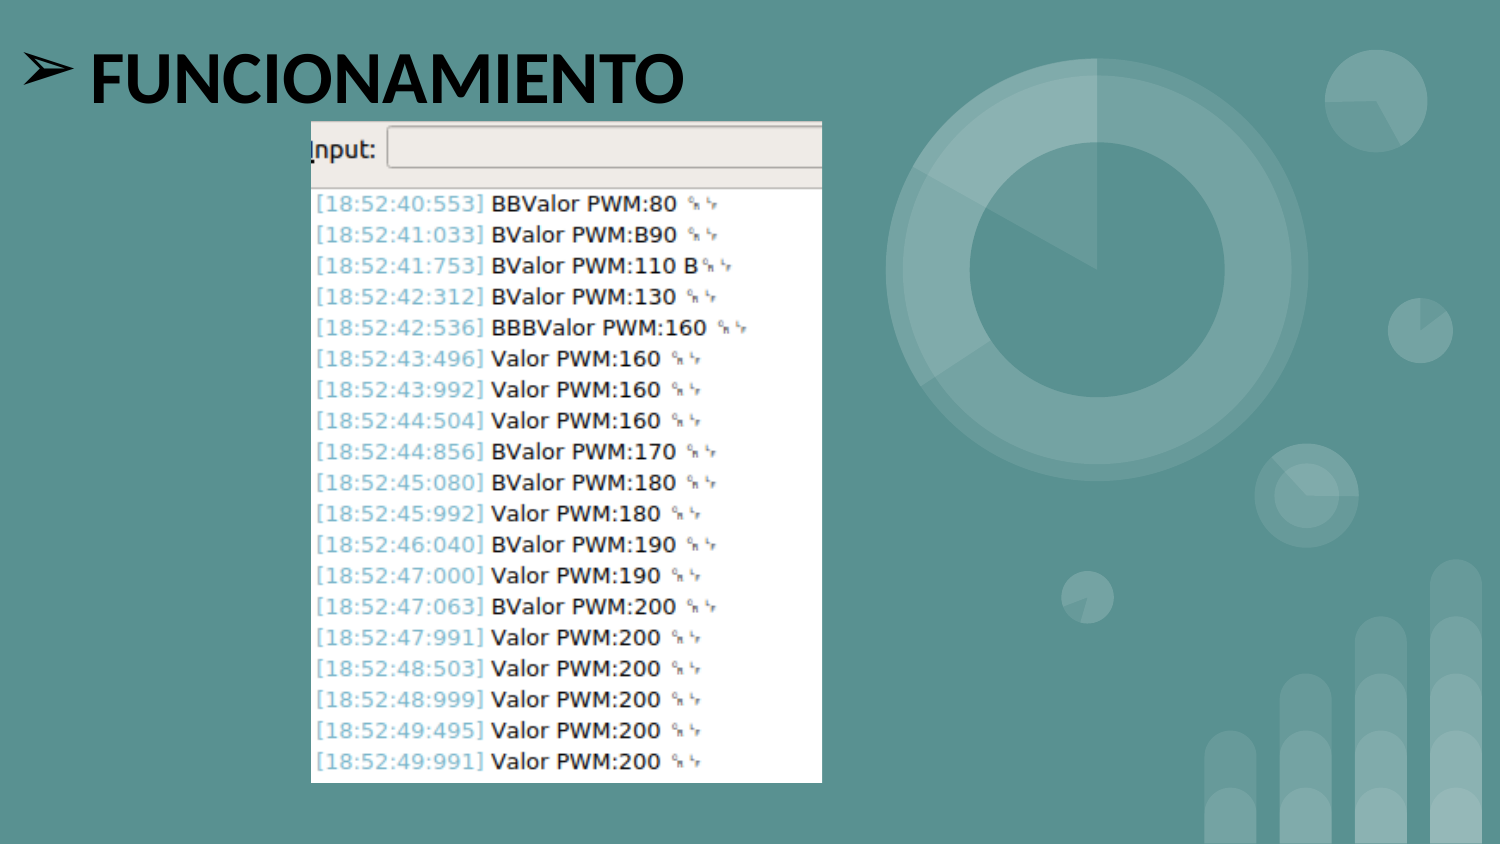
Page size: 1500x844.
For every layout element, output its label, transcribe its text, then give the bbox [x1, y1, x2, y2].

text_box FUNCIONAMIENTO [0, 0, 730, 162]
picture [310, 121, 823, 783]
